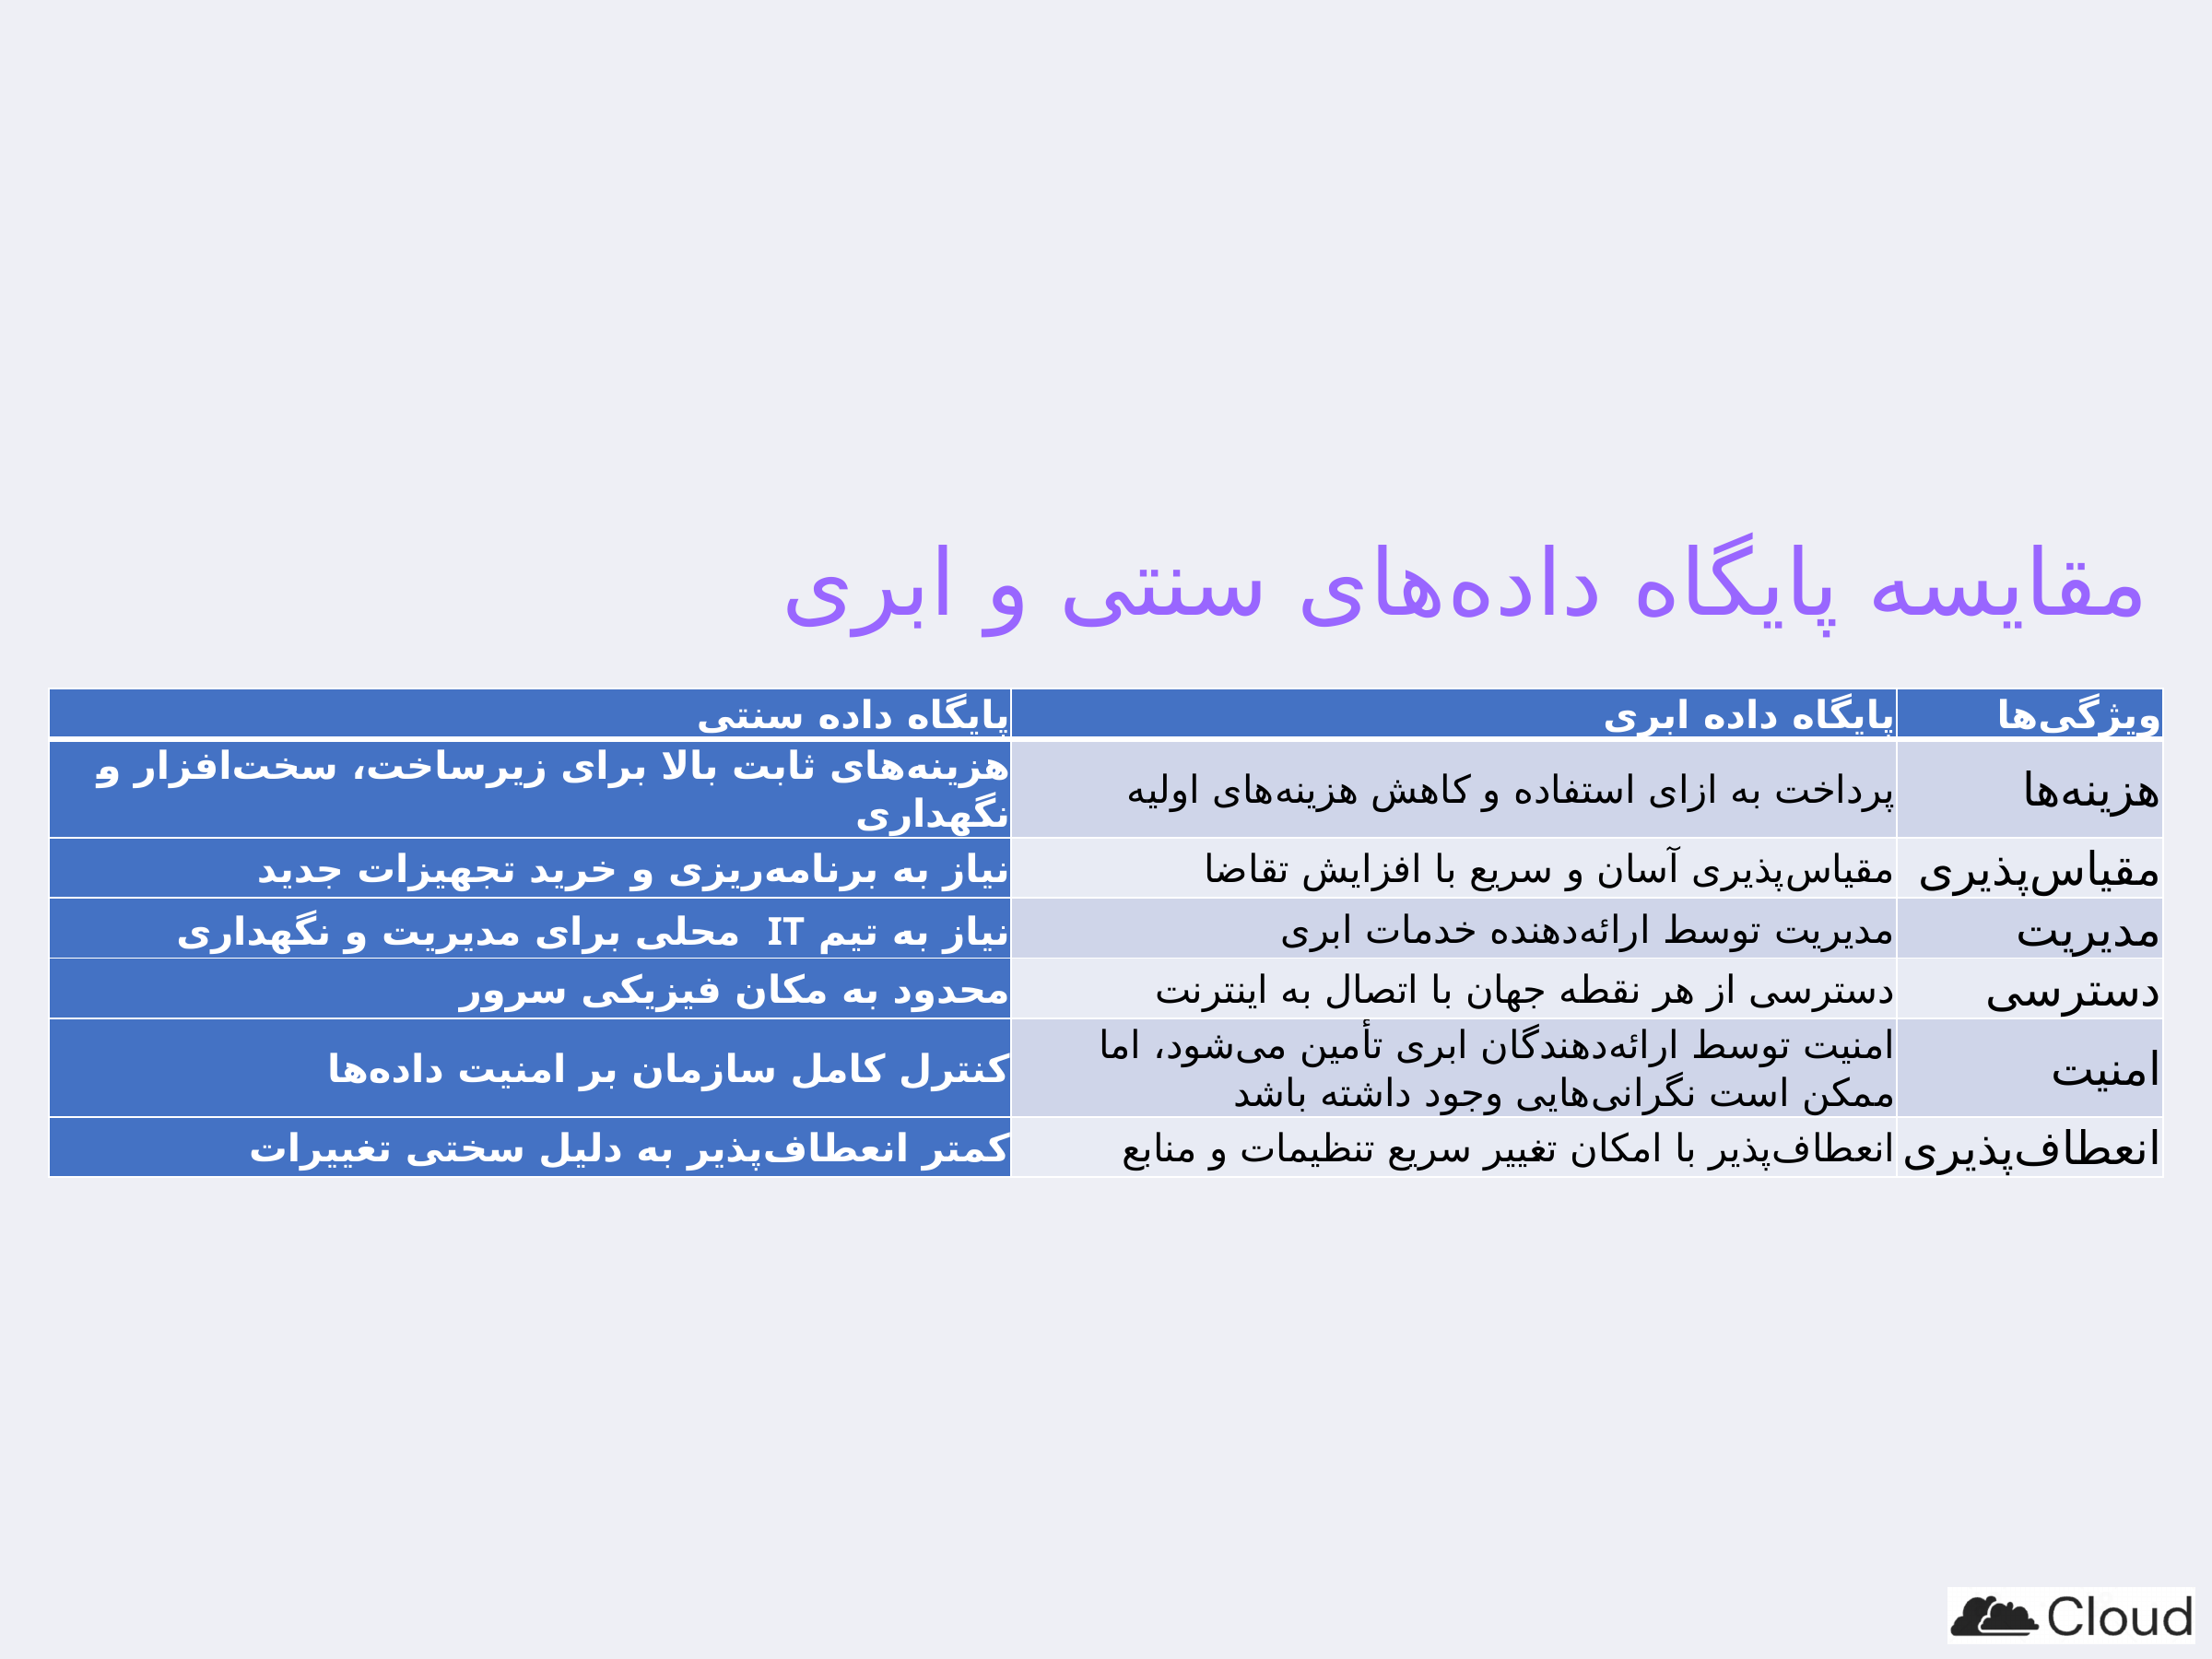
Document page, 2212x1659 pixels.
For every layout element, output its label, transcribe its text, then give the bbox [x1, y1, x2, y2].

table_cell امنیت [1898, 1019, 2162, 1116]
table_cell کنترل کامل سازمان بر امنیت داده‌ها [50, 1019, 1010, 1116]
table_cell انعطاف‌پذیری [1898, 1118, 2162, 1176]
table_cell مدیریت توسط ارائه‌دهنده خدمات ابری [1012, 899, 1896, 958]
table_cell هزینه‌ها [1898, 742, 2162, 837]
table_cell پرداخت به ازای استفاده و کاهش هزینه‌های اولیه [1012, 742, 1896, 837]
picture [1941, 1586, 2202, 1649]
table_cell محدود به مکان فیزیکی سرور [50, 959, 1010, 1018]
table_cell مقیاس‌پذیری آسان و سریع با افزایش تقاضا [1012, 839, 1896, 897]
table_cell کمتر انعطاف‌پذیر به دلیل سختی تغییرات [50, 1118, 1010, 1176]
table_header پایگاه داده سنتی [50, 689, 1010, 736]
table_cell هزینه‌های ثابت بالا برای زیرساخت، سخت‌افزار و نگهداری [50, 742, 1010, 837]
table_cell امنیت توسط ارائه‌دهندگان ابری تأمین می‌شود، اما ممکن است نگرانی‌هایی وجود داشته باشد [1012, 1019, 1896, 1116]
table_header ویژگی‌ها [1898, 689, 2162, 736]
table_cell مقیاس‌پذیری [1898, 839, 2162, 897]
text_box مقایسه پایگاه داده‌های سنتی و ابری [718, 508, 2163, 641]
table_cell مدیریت [1898, 899, 2162, 958]
table_cell انعطاف‌پذیر با امکان تغییر سریع تنظیمات و منابع [1012, 1118, 1896, 1176]
table_cell نیاز به برنامه‌ریزی و خرید تجهیزات جدید [50, 839, 1010, 897]
table_header پایگاه داده ابری [1012, 689, 1896, 736]
table_cell دسترسی [1898, 959, 2162, 1018]
table_cell دسترسی از هر نقطه جهان با اتصال به اینترنت [1012, 959, 1896, 1018]
table_cell نیاز به تیم IT محلی برای مدیریت و نگهداری [50, 899, 1010, 958]
